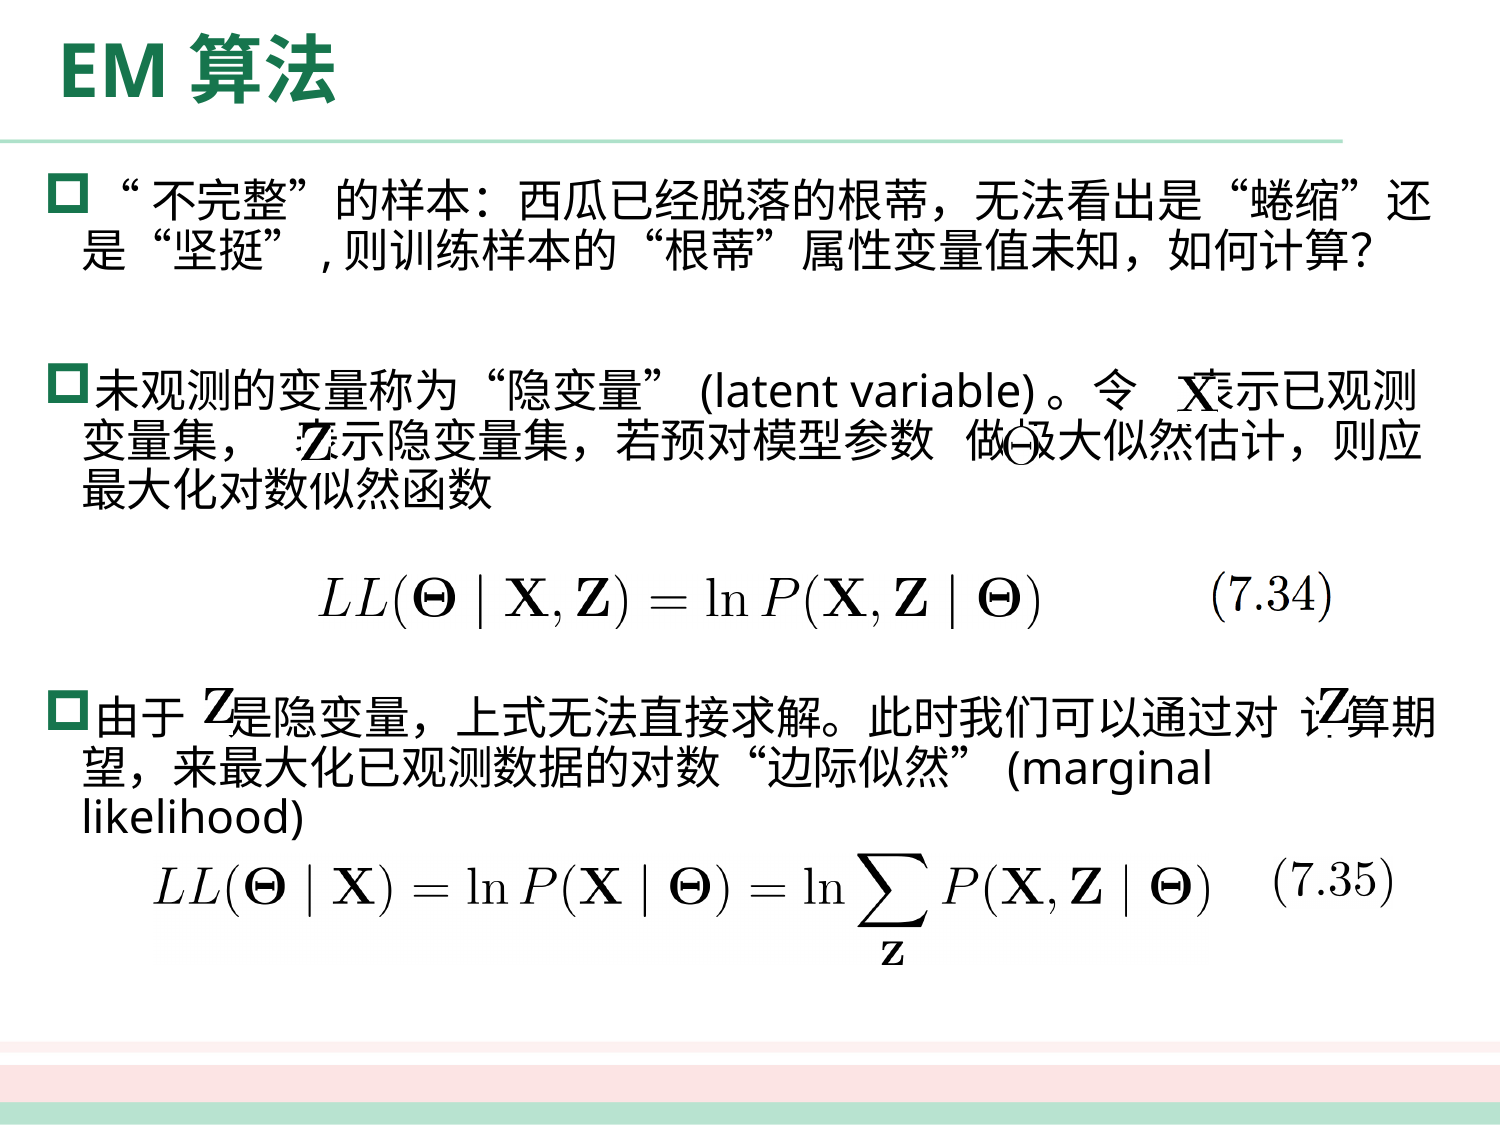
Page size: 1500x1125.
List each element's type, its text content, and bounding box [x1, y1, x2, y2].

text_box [1175, 372, 1220, 424]
title EM算法 [42, 8, 1223, 138]
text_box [150, 848, 1393, 970]
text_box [299, 421, 333, 473]
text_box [316, 567, 1334, 635]
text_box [1317, 683, 1351, 736]
list “不完整”的样本：西瓜已经脱落的根蒂，无法看出是“蜷缩”还是“坚挺”,则训练样本的“根蒂”属性变量值未知，如何计算？ 未观测的变量称为“隐变量”(latent variable)。令 表示已观测变量集， 表示隐变量集，若预对模型参数 做极大似然估计，则应最大化对数似然函数 由于 是隐变量，上式无法直接求解。此时我们可以通过对 计算期望，来最大化已观测数据的对数“边际似然”(marginal likelihood) [28, 170, 1460, 1020]
picture [0, 0, 1500, 1125]
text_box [1001, 422, 1041, 478]
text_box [202, 683, 236, 736]
